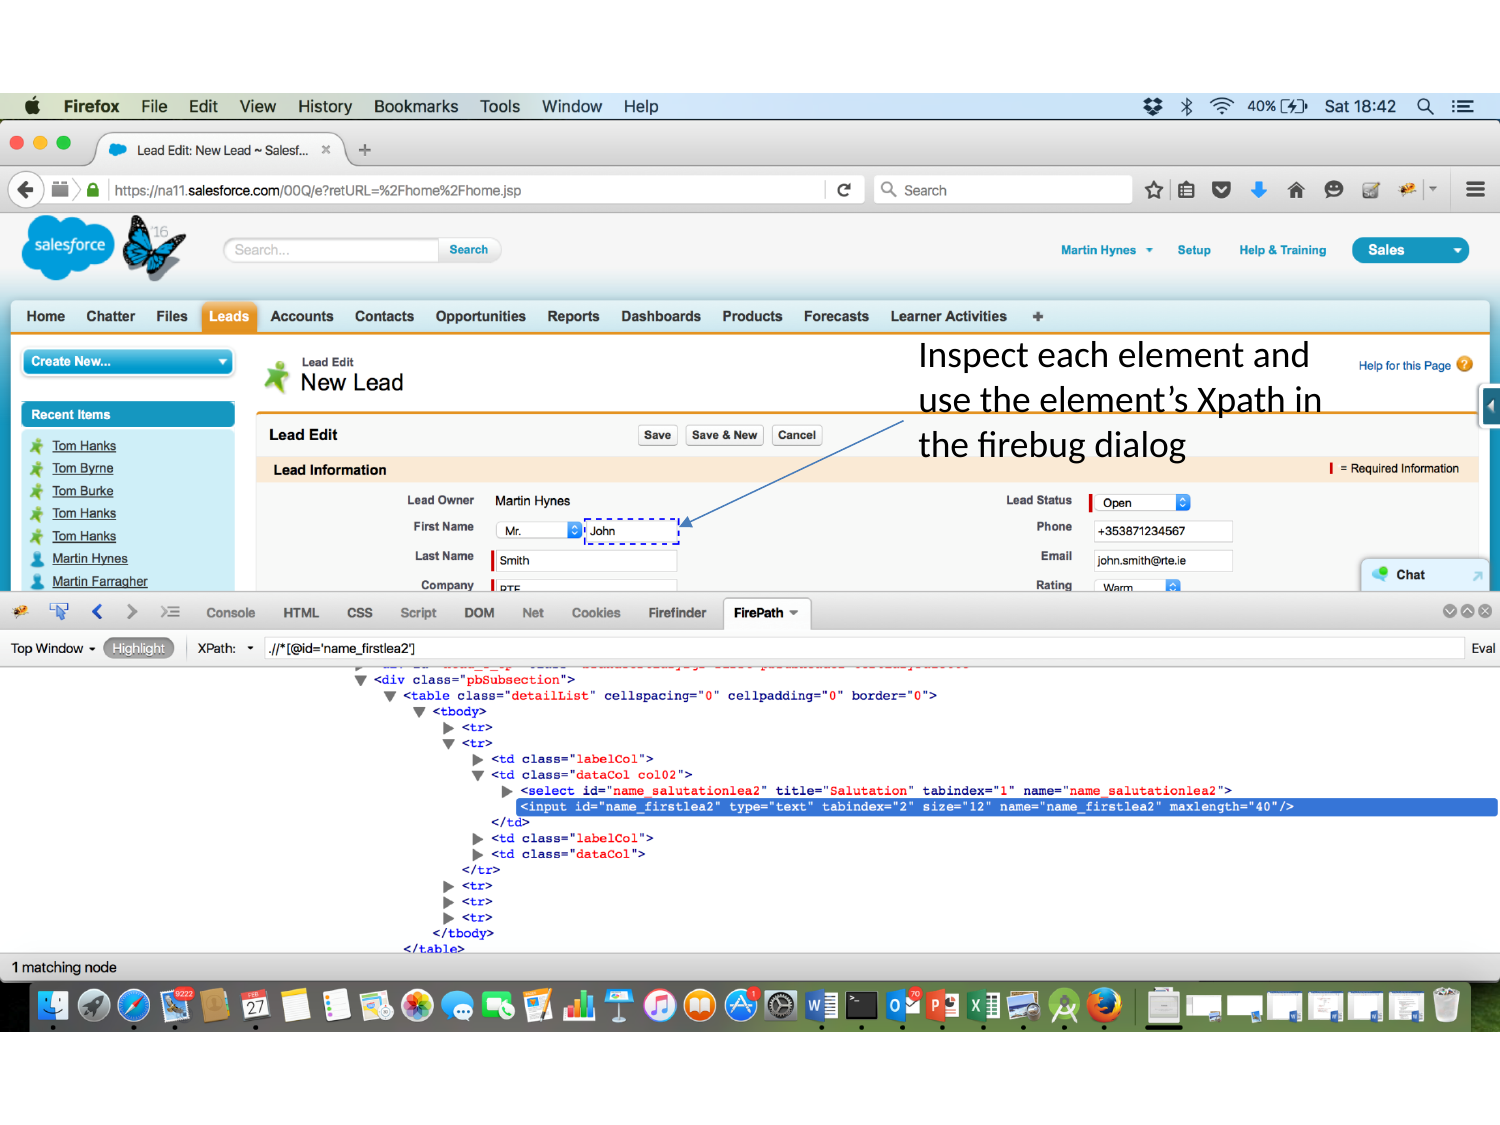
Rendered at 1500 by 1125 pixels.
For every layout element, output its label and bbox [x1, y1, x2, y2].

picture [0, 93, 1500, 1032]
text_box [678, 420, 904, 528]
